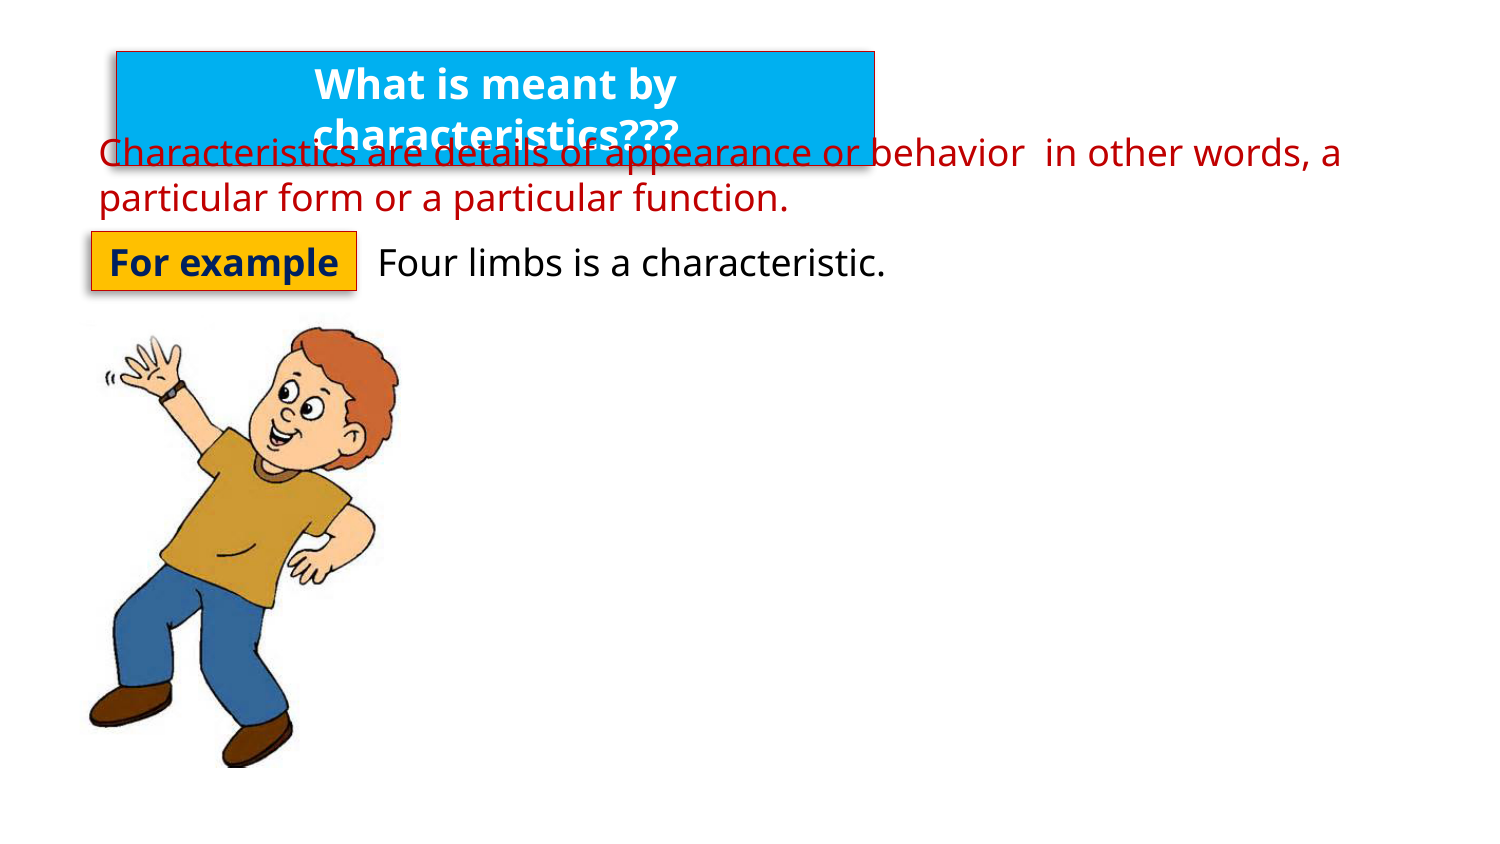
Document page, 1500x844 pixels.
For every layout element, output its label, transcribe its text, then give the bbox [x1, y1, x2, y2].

text_box Characteristics are details of appearance or behavior in other words, a particular form or a particular function. [83, 121, 1400, 227]
text_box Four limbs is a characteristic. [362, 231, 913, 291]
picture [46, 308, 403, 768]
text_box What is meant by characteristics??? [116, 51, 875, 121]
text_box For example [91, 231, 357, 291]
